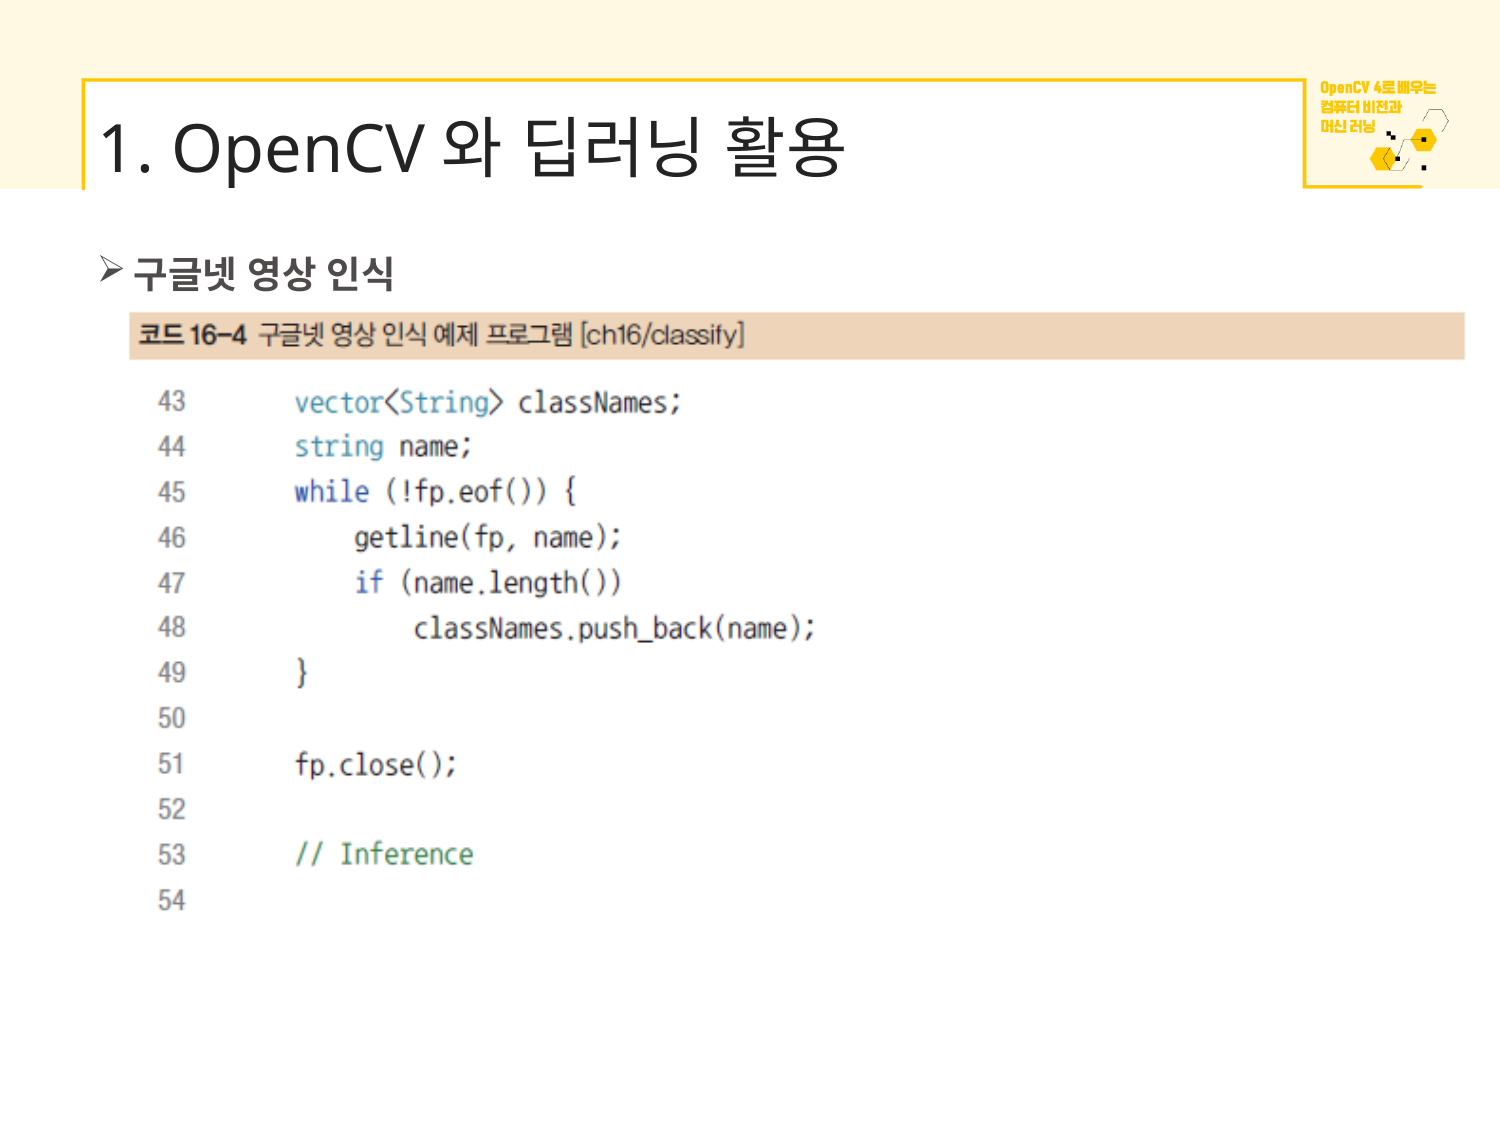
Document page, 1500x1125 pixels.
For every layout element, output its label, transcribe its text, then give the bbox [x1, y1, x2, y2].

title 1. OpenCV와 딥러닝 활용 [82, 61, 1413, 193]
list 구글넷 영상 인식 [81, 239, 1412, 1054]
picture [0, 0, 1500, 1125]
